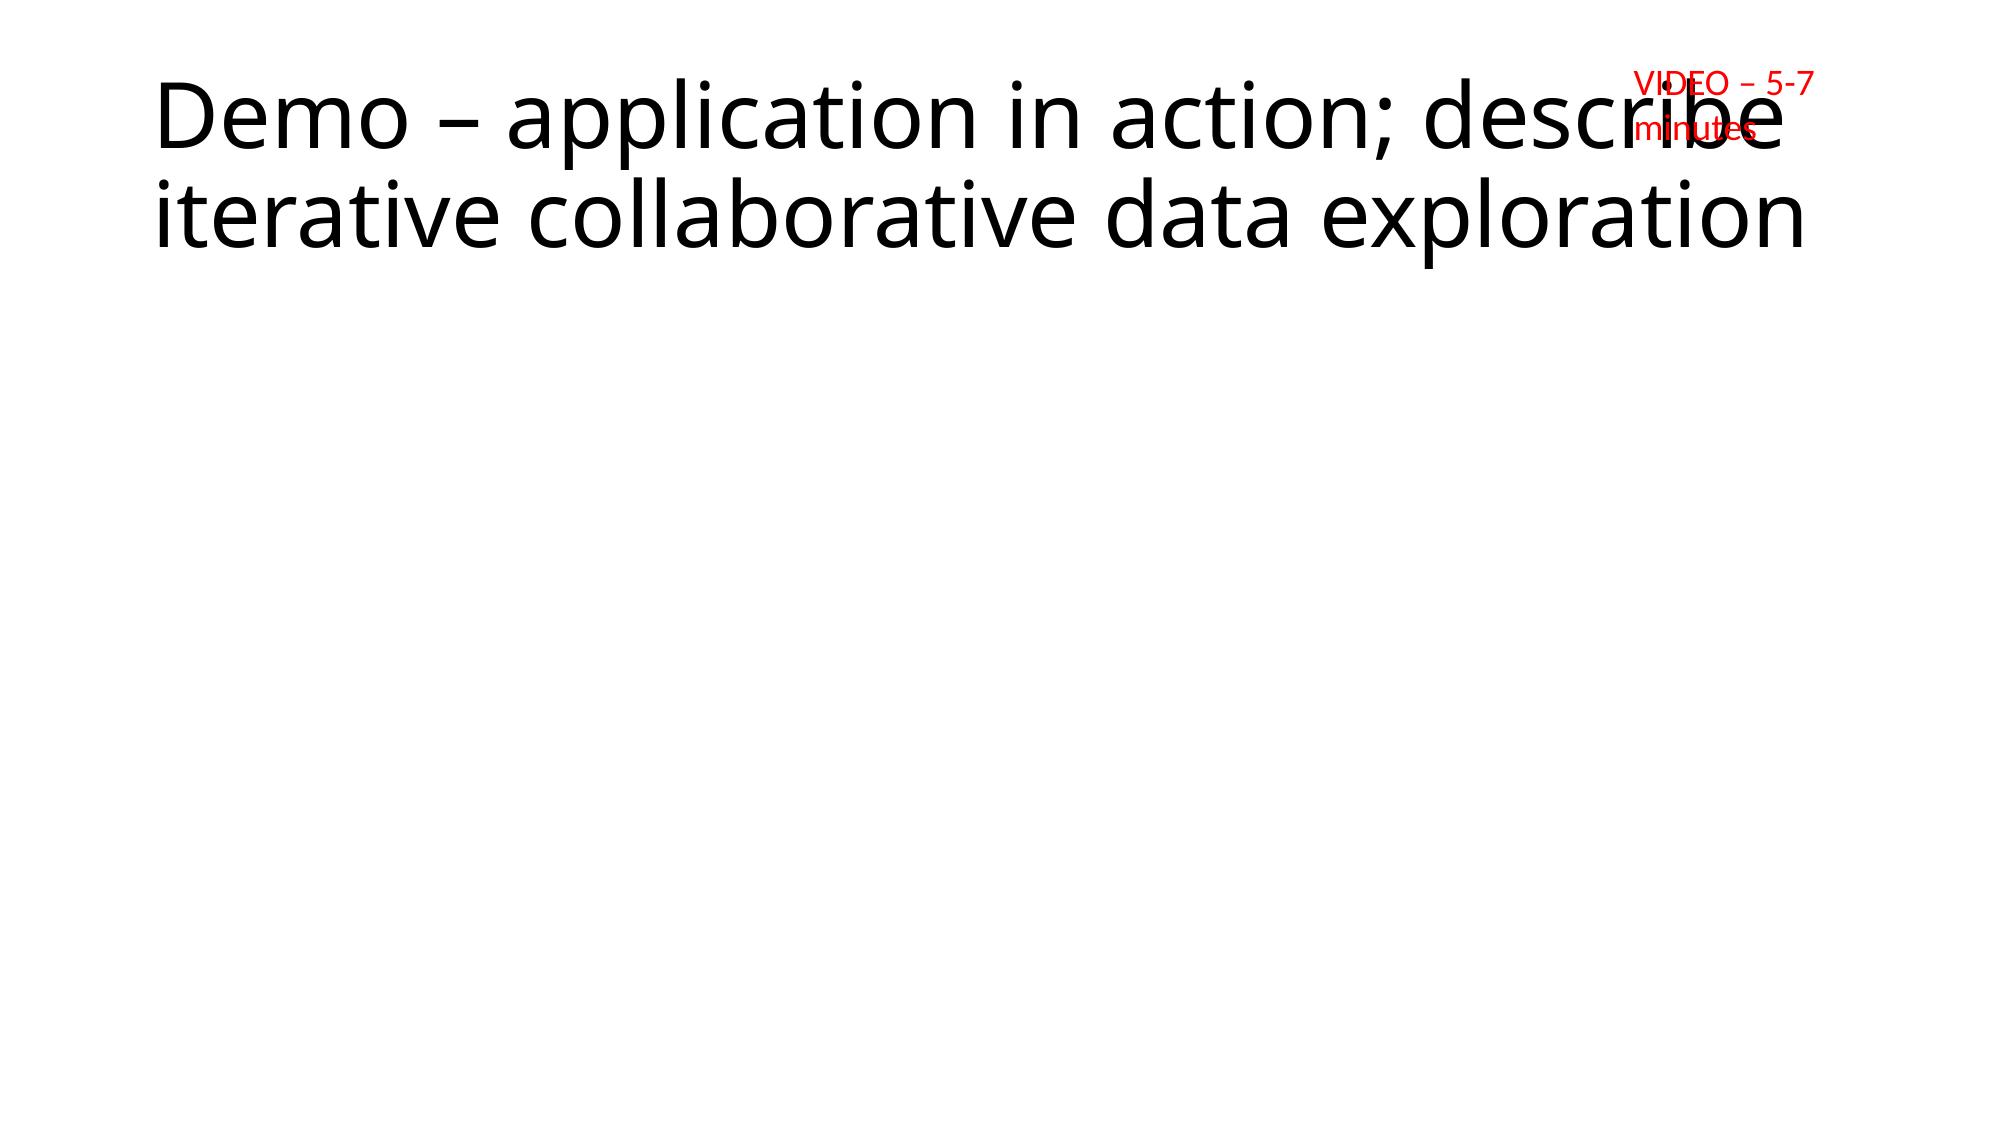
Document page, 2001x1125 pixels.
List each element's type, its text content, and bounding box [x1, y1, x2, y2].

title Demo – application in action; describe iterative collaborative data exploration [137, 59, 1863, 278]
text_box VIDEO – 5-7 minutes [1618, 50, 1896, 156]
